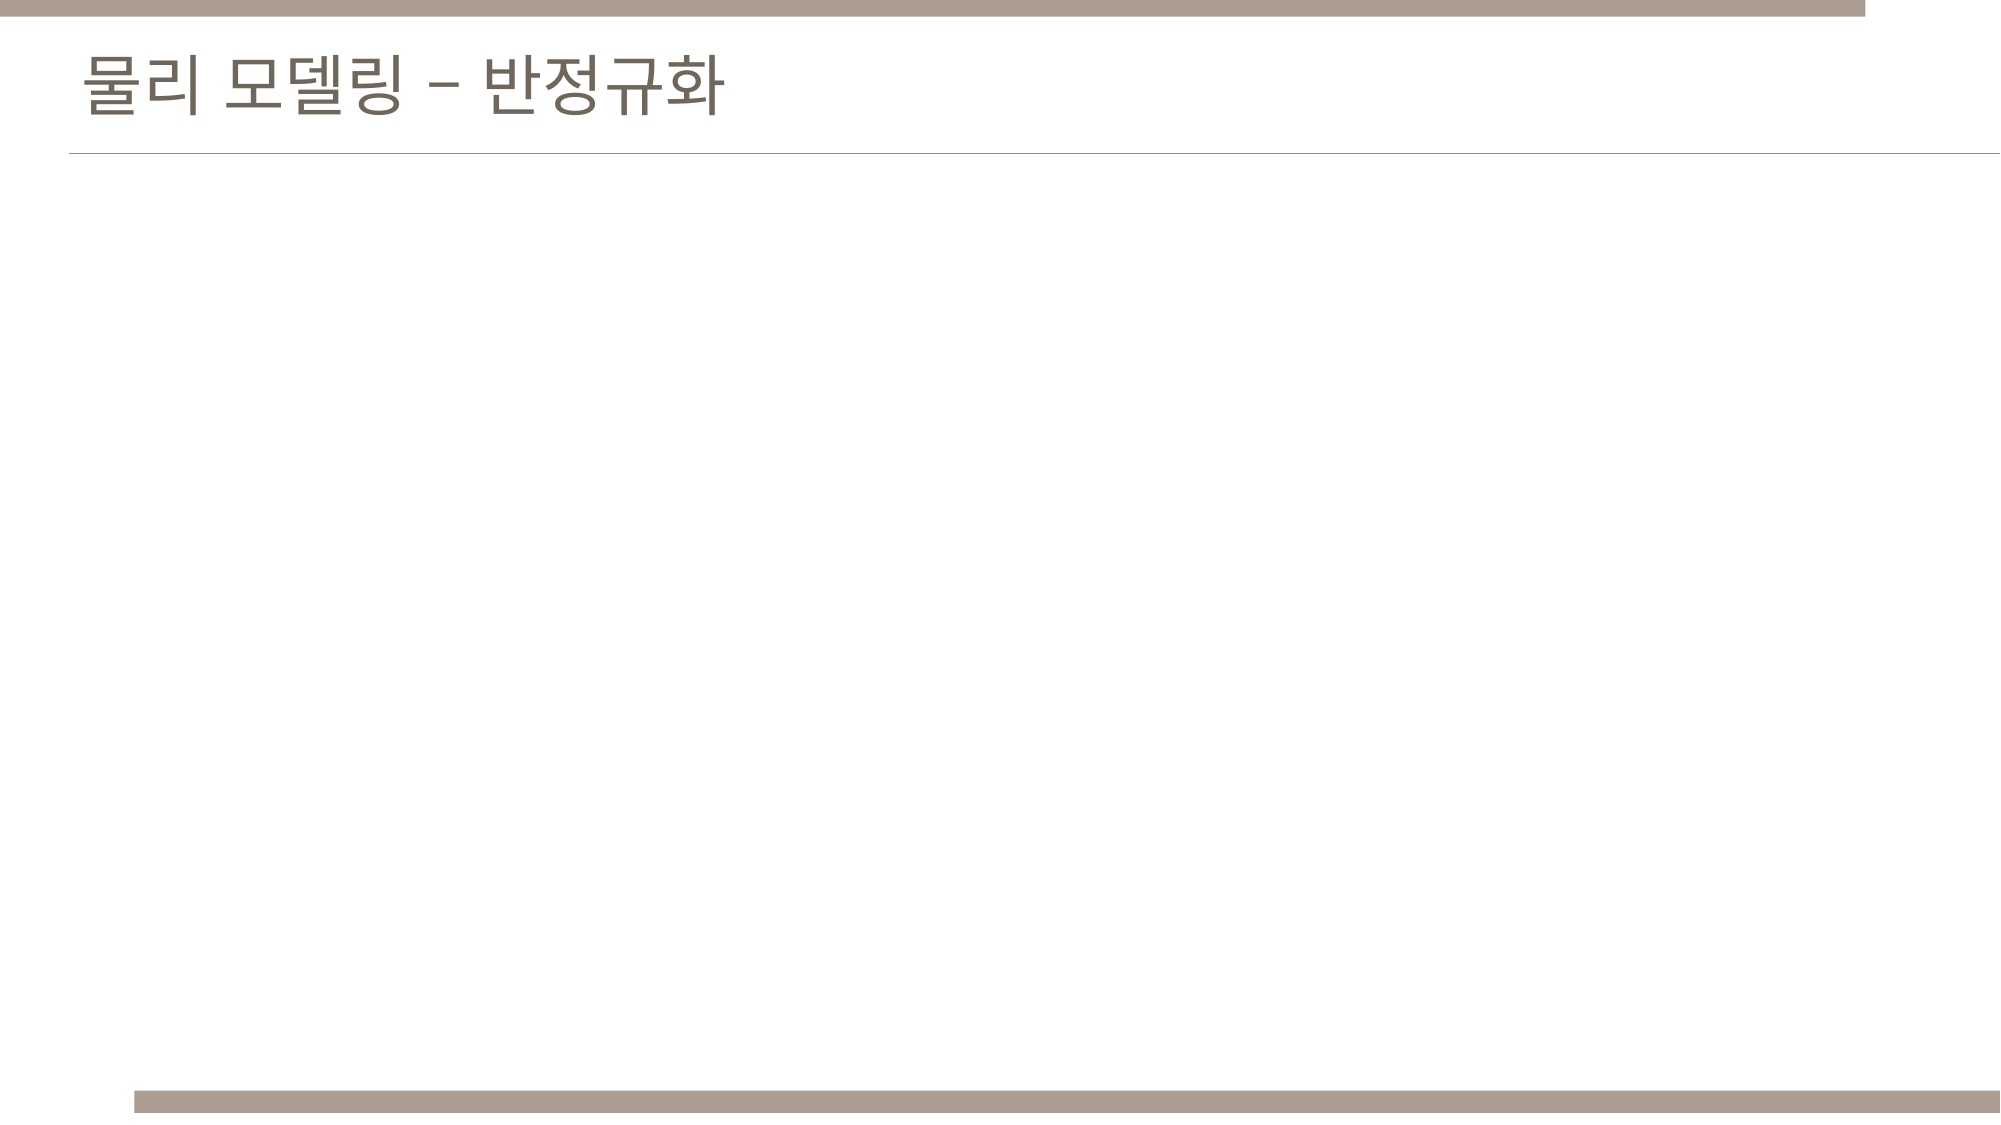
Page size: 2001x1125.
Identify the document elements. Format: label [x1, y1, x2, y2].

text_box [133, 1090, 2000, 1114]
text_box [67, 36, 1071, 132]
text_box [0, 0, 1866, 18]
